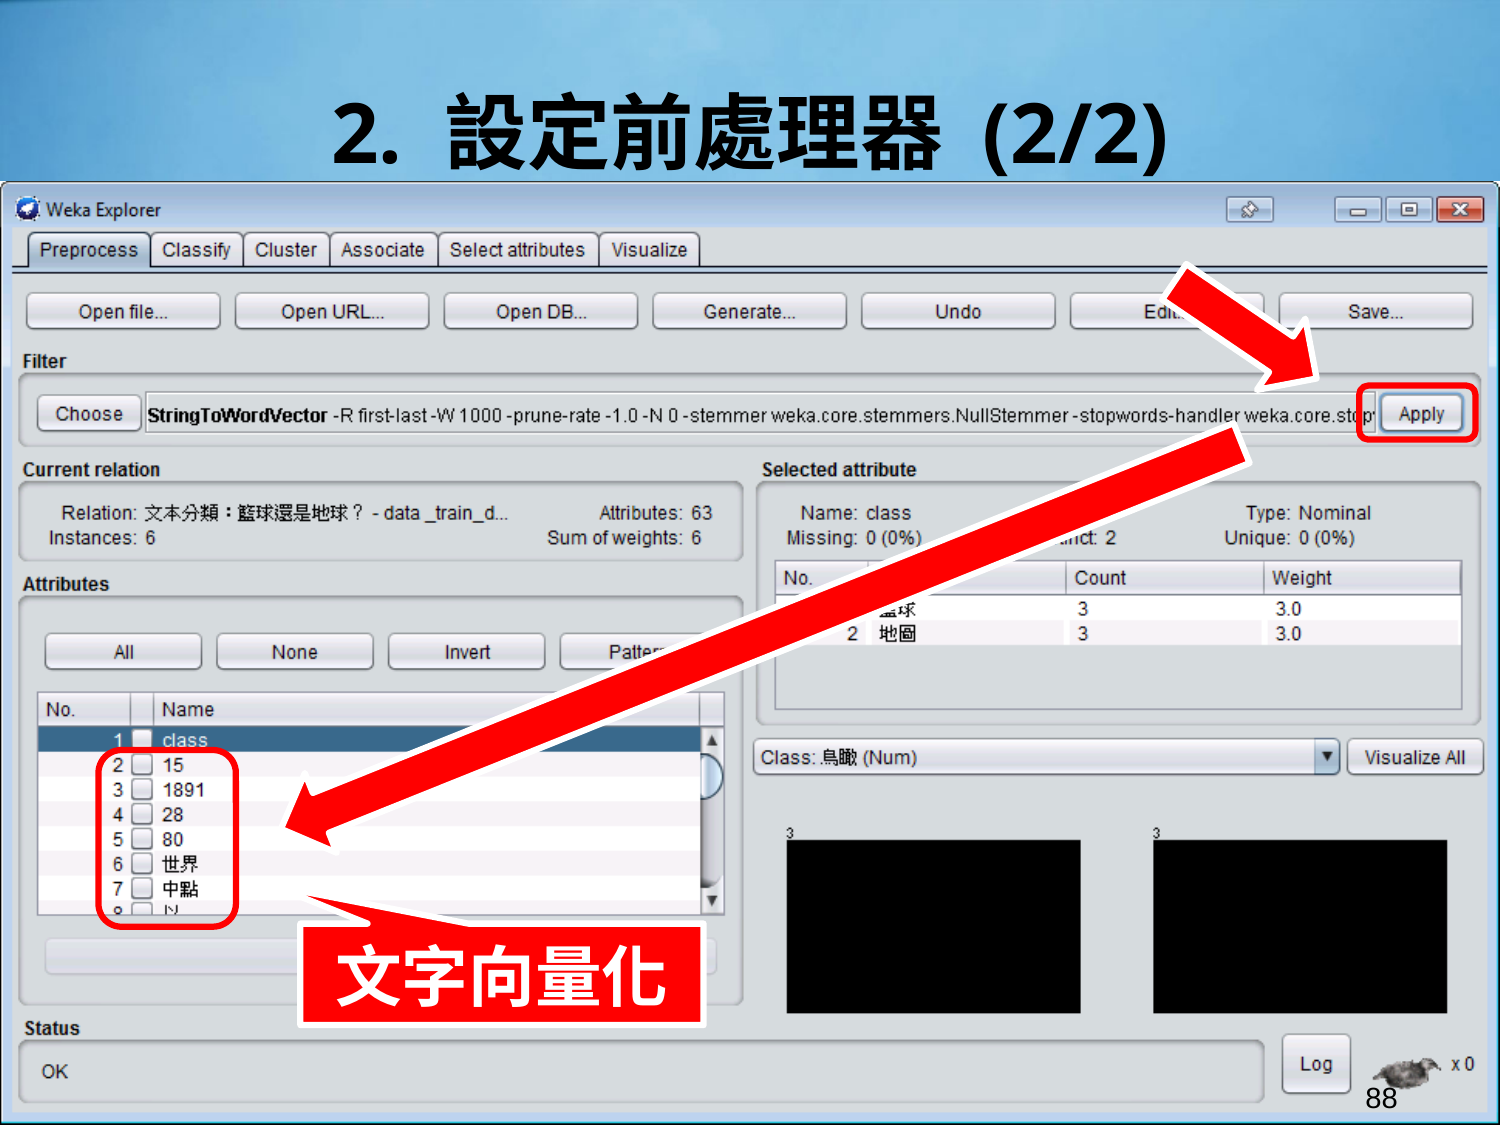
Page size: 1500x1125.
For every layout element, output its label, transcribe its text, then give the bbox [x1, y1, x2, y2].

picture [0, 0, 1500, 1125]
title 2. 設定前處理器 (2/2) [78, 27, 1422, 180]
